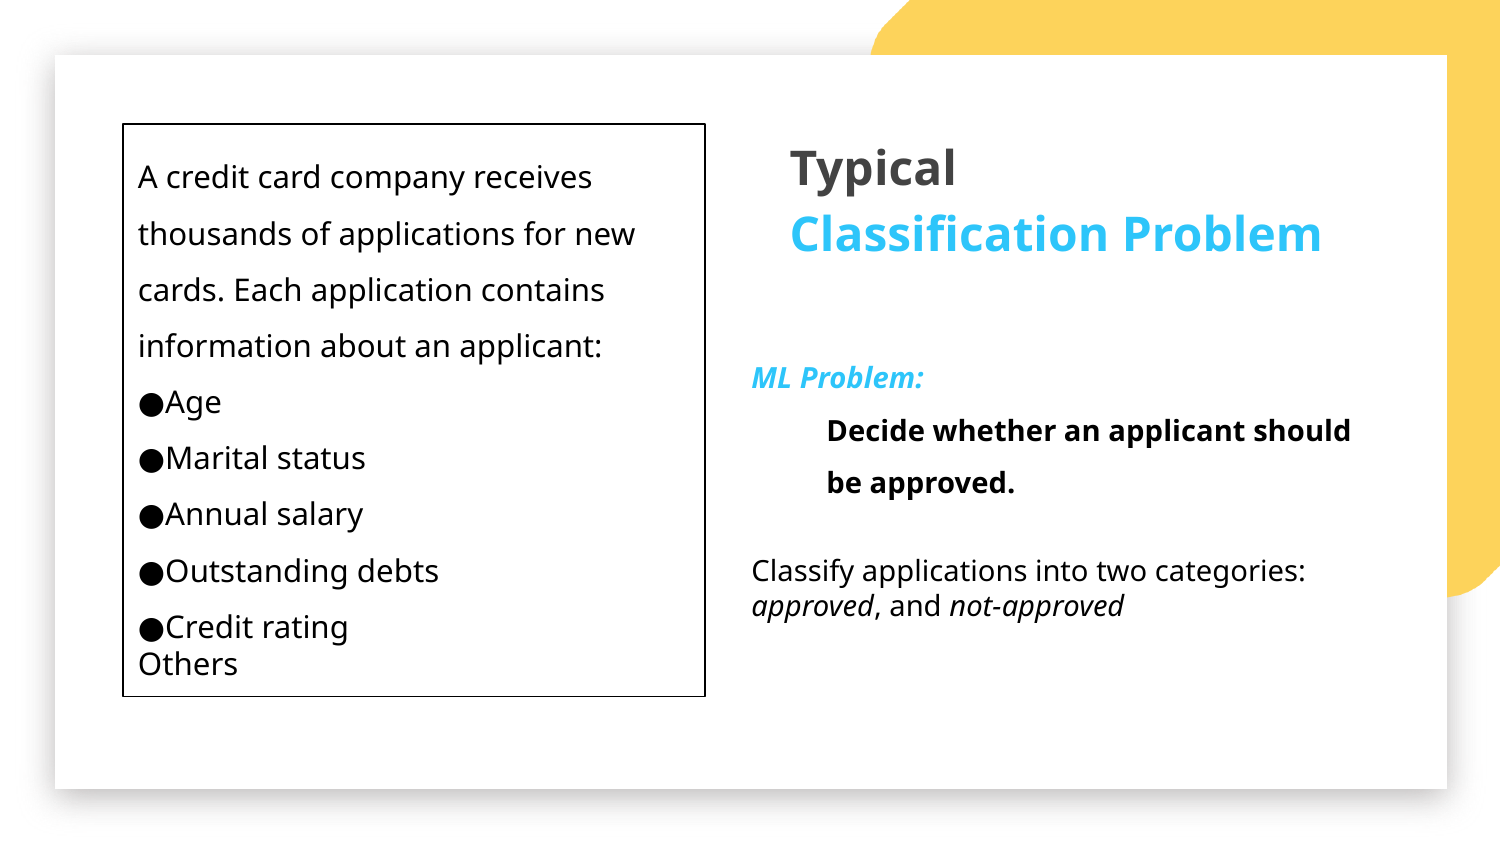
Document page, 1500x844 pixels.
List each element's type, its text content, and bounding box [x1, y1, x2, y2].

text_box A credit card company receives thousands of applications for new cards. Each application contains information about an applicant: ●Age ●Marital status ●Annual salary ●Outstanding debts ●Credit rating Others [123, 123, 705, 697]
text_box ML Problem: Decide whether an applicant should be approved. Classify applications into two categories: approved, and not-approved [736, 327, 1405, 637]
picture [0, 0, 1500, 844]
text_box Typical Classification Problem [774, 114, 1436, 277]
